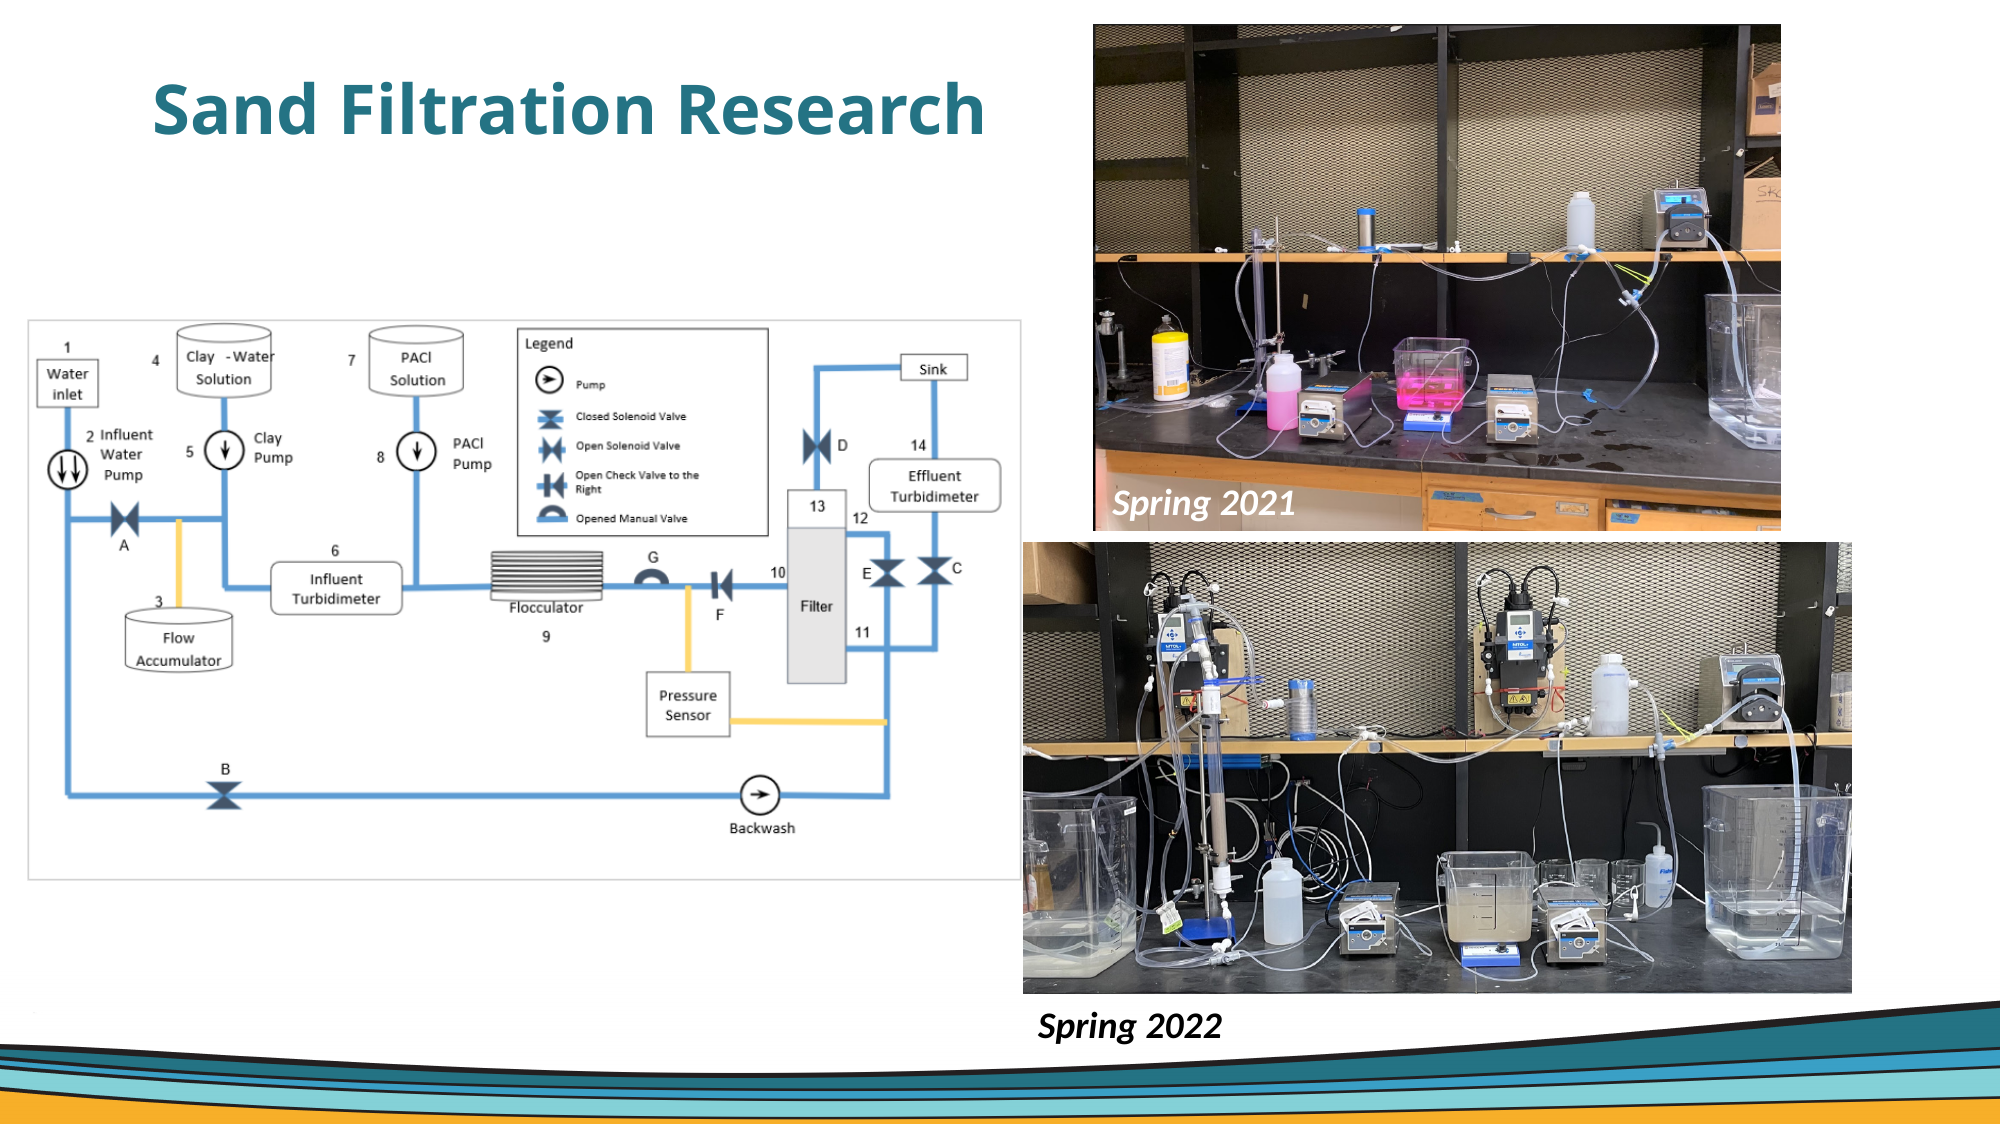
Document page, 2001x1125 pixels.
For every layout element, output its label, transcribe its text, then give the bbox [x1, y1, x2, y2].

picture [1023, 542, 1852, 994]
title Sand Filtration Research [137, 59, 1024, 207]
picture [27, 319, 1022, 881]
picture [1093, 24, 1781, 531]
text_box Spring 2022 [1023, 994, 1238, 1054]
